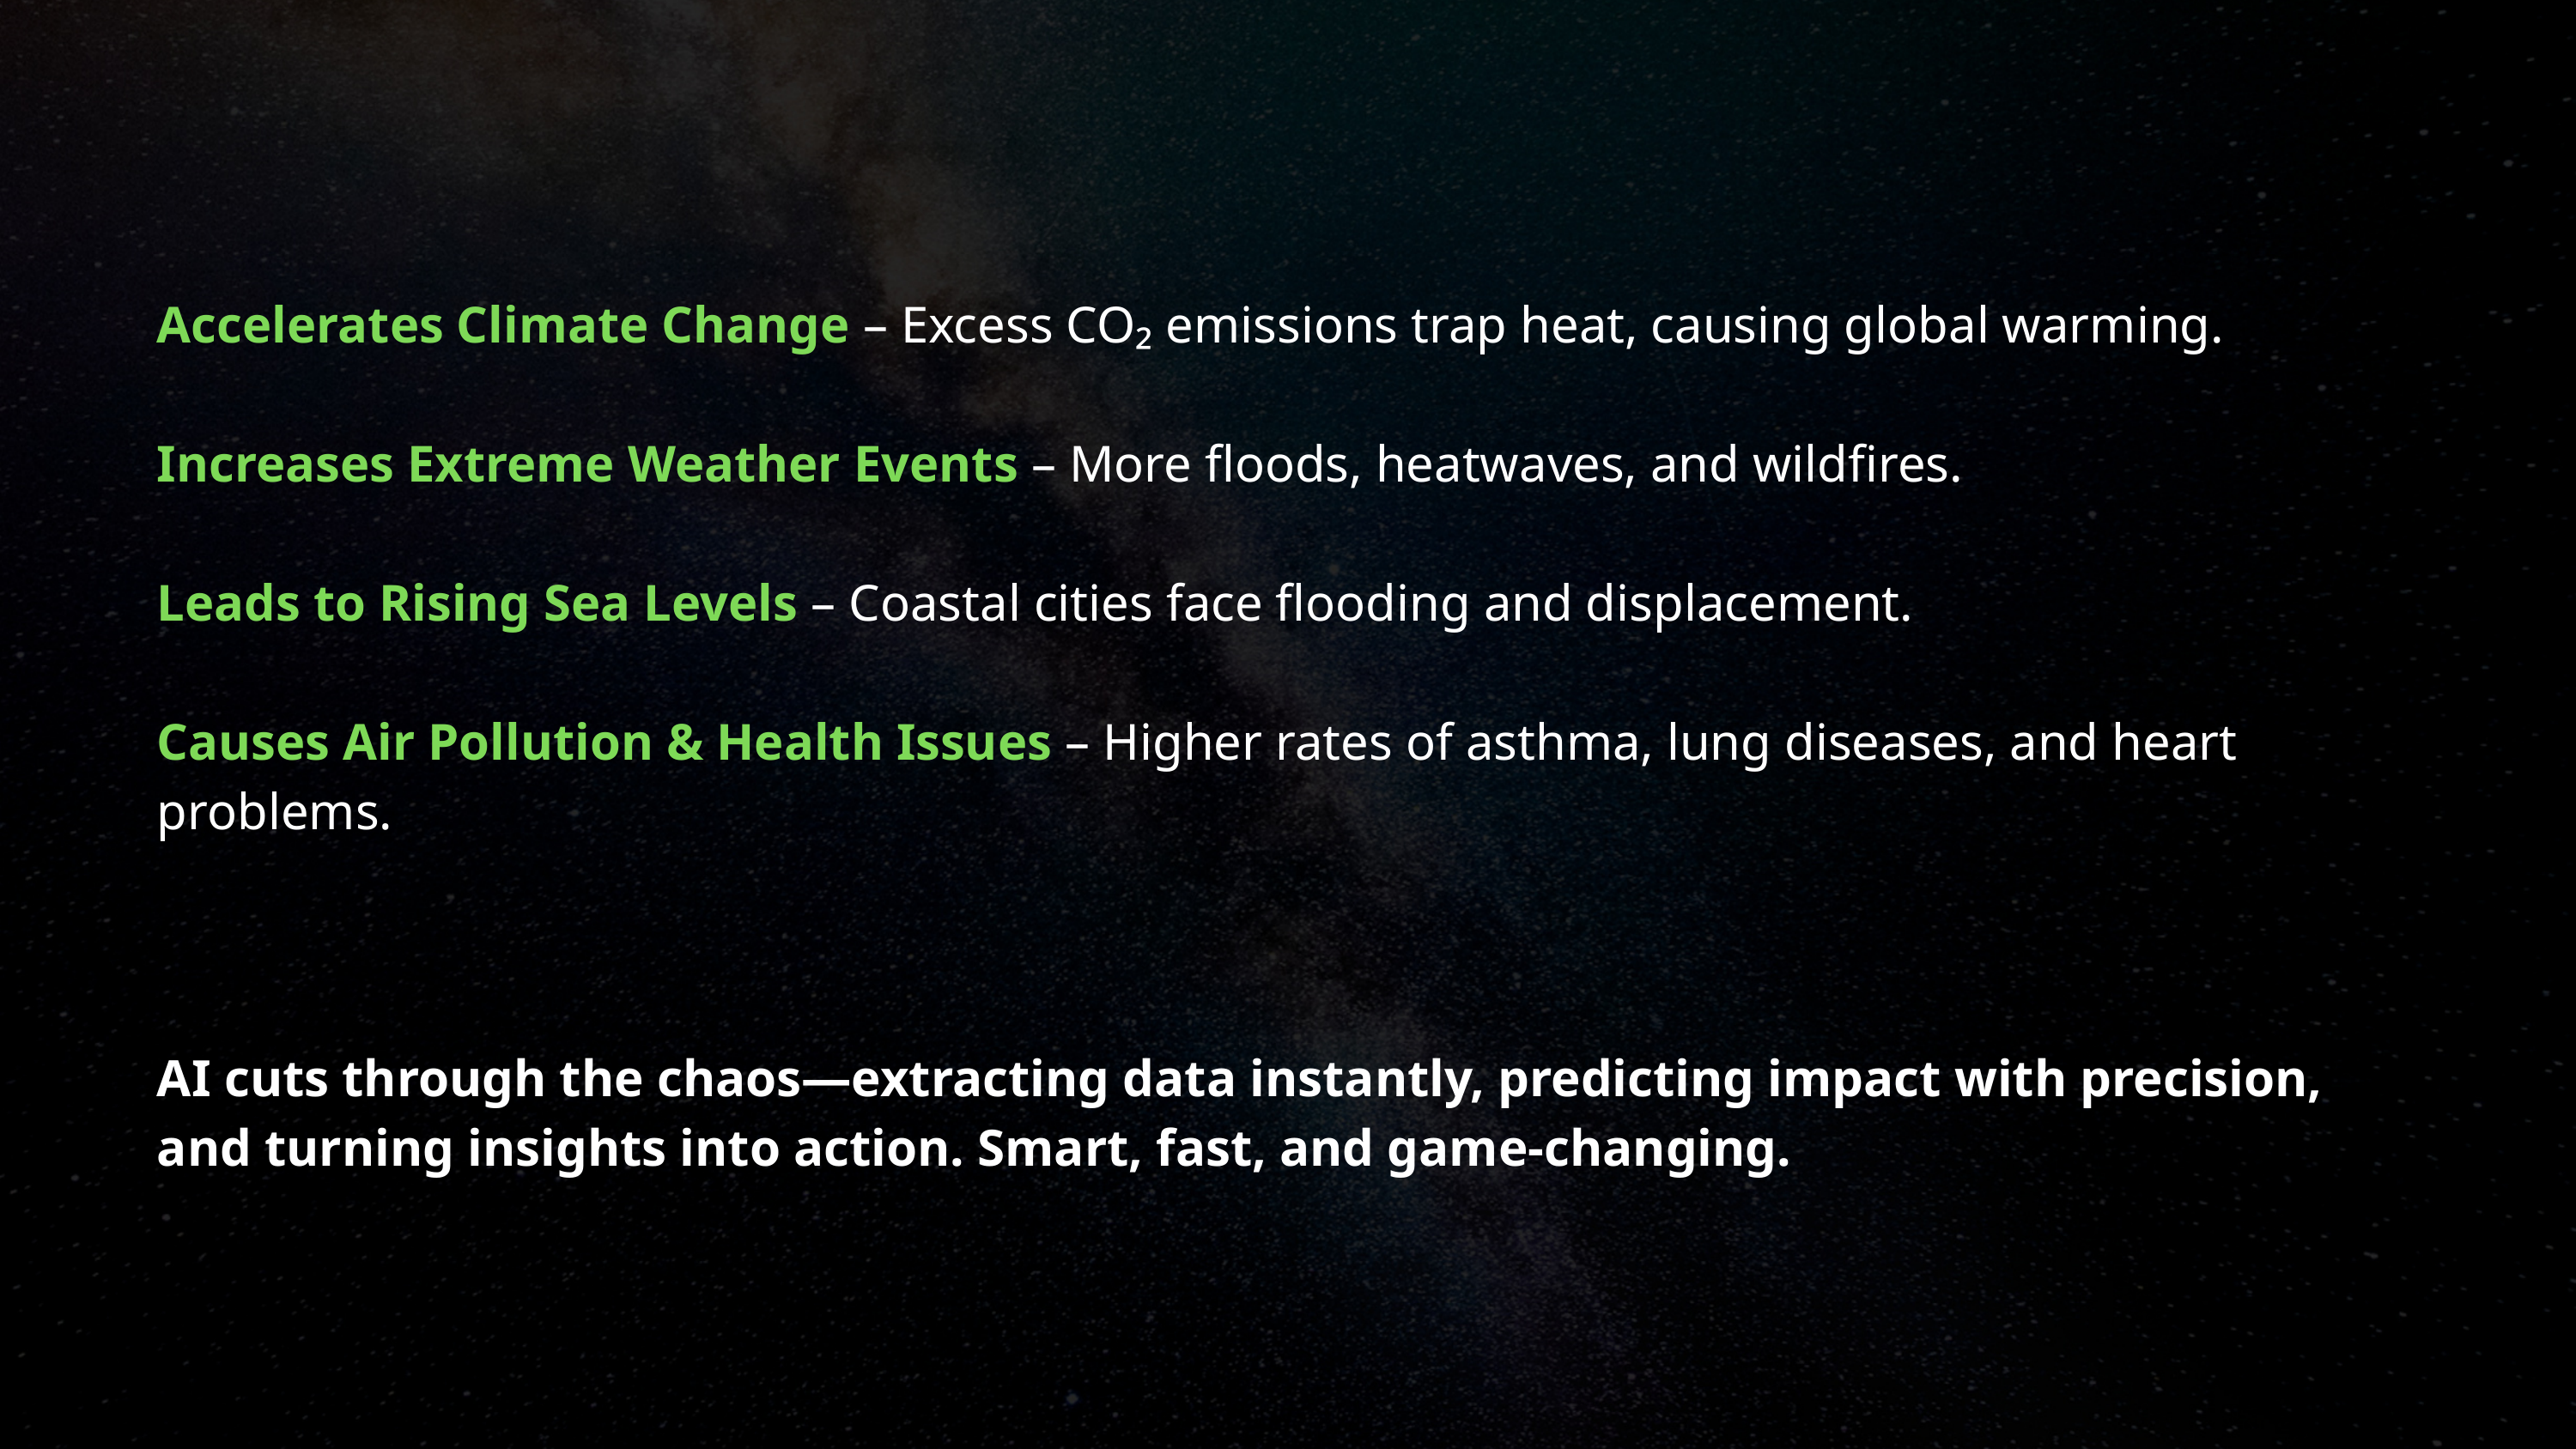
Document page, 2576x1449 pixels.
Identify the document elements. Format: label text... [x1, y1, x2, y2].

text_box [0, 0, 2576, 1449]
text_box AI cuts through the chaos—extracting data instantly, predicting impact with precision, and turning insights into action. Smart, fast, and game-changing. [156, 1036, 2419, 1177]
text_box Accelerates Climate Change – Excess CO₂ emissions trap heat, causing global warming. Increases Extreme Weather Events – More floods, heatwaves, and wildfires. Leads to Rising Sea Levels – Coastal cities face flooding and displacement. Causes Air Pollution & Health Issues – Higher rates of asthma, lung diseases, and heart problems. [156, 282, 2419, 910]
